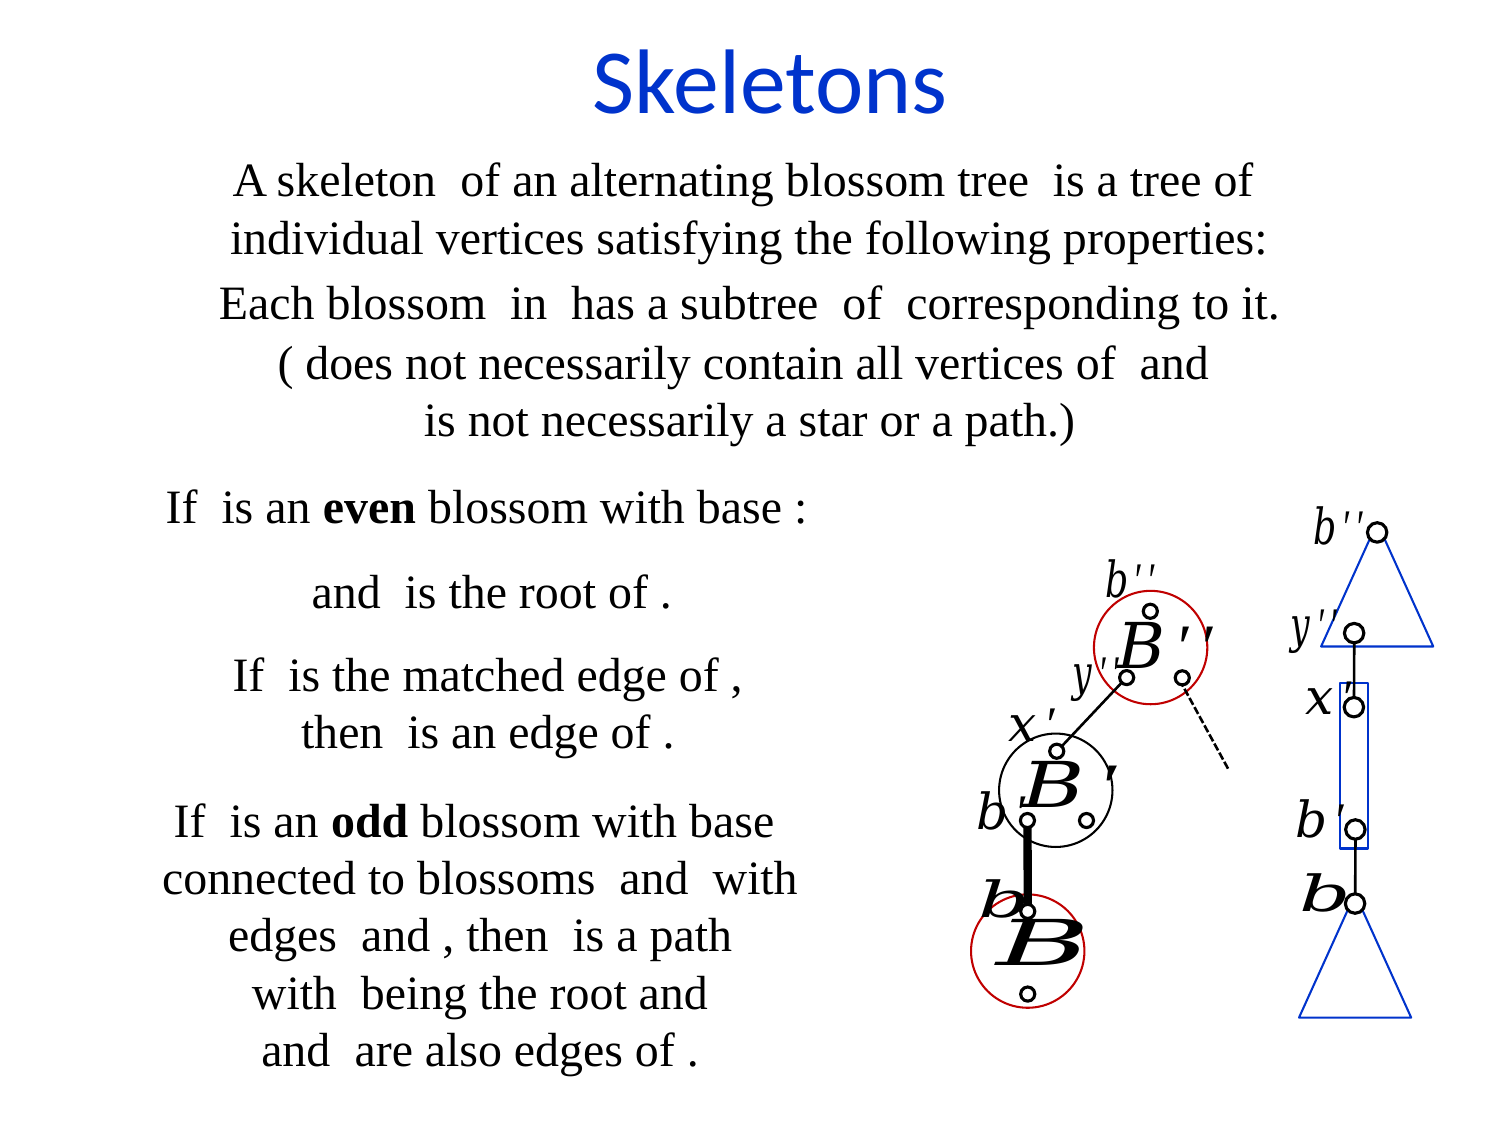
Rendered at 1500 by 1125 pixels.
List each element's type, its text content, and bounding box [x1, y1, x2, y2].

text_box [1018, 904, 1037, 919]
text_box [1018, 811, 1037, 829]
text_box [1061, 682, 1122, 747]
text_box [1077, 811, 1096, 830]
text_box [1365, 520, 1389, 545]
text_box [1298, 911, 1412, 1019]
text_box [1047, 742, 1065, 761]
text_box [1320, 540, 1434, 648]
text_box [1018, 984, 1037, 1004]
text_box [1339, 682, 1369, 849]
text_box [968, 912, 1087, 1010]
text_box [1173, 668, 1192, 687]
text_box [1342, 696, 1366, 719]
text_box [1342, 621, 1366, 645]
text_box [996, 731, 1115, 850]
text_box [1343, 892, 1367, 916]
text_box [1091, 588, 1210, 707]
text_box [1141, 602, 1160, 621]
text_box Skeletons [0, 21, 1500, 132]
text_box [1182, 684, 1229, 769]
text_box [1117, 668, 1136, 687]
text_box [992, 894, 1016, 915]
text_box [1033, 892, 1079, 922]
